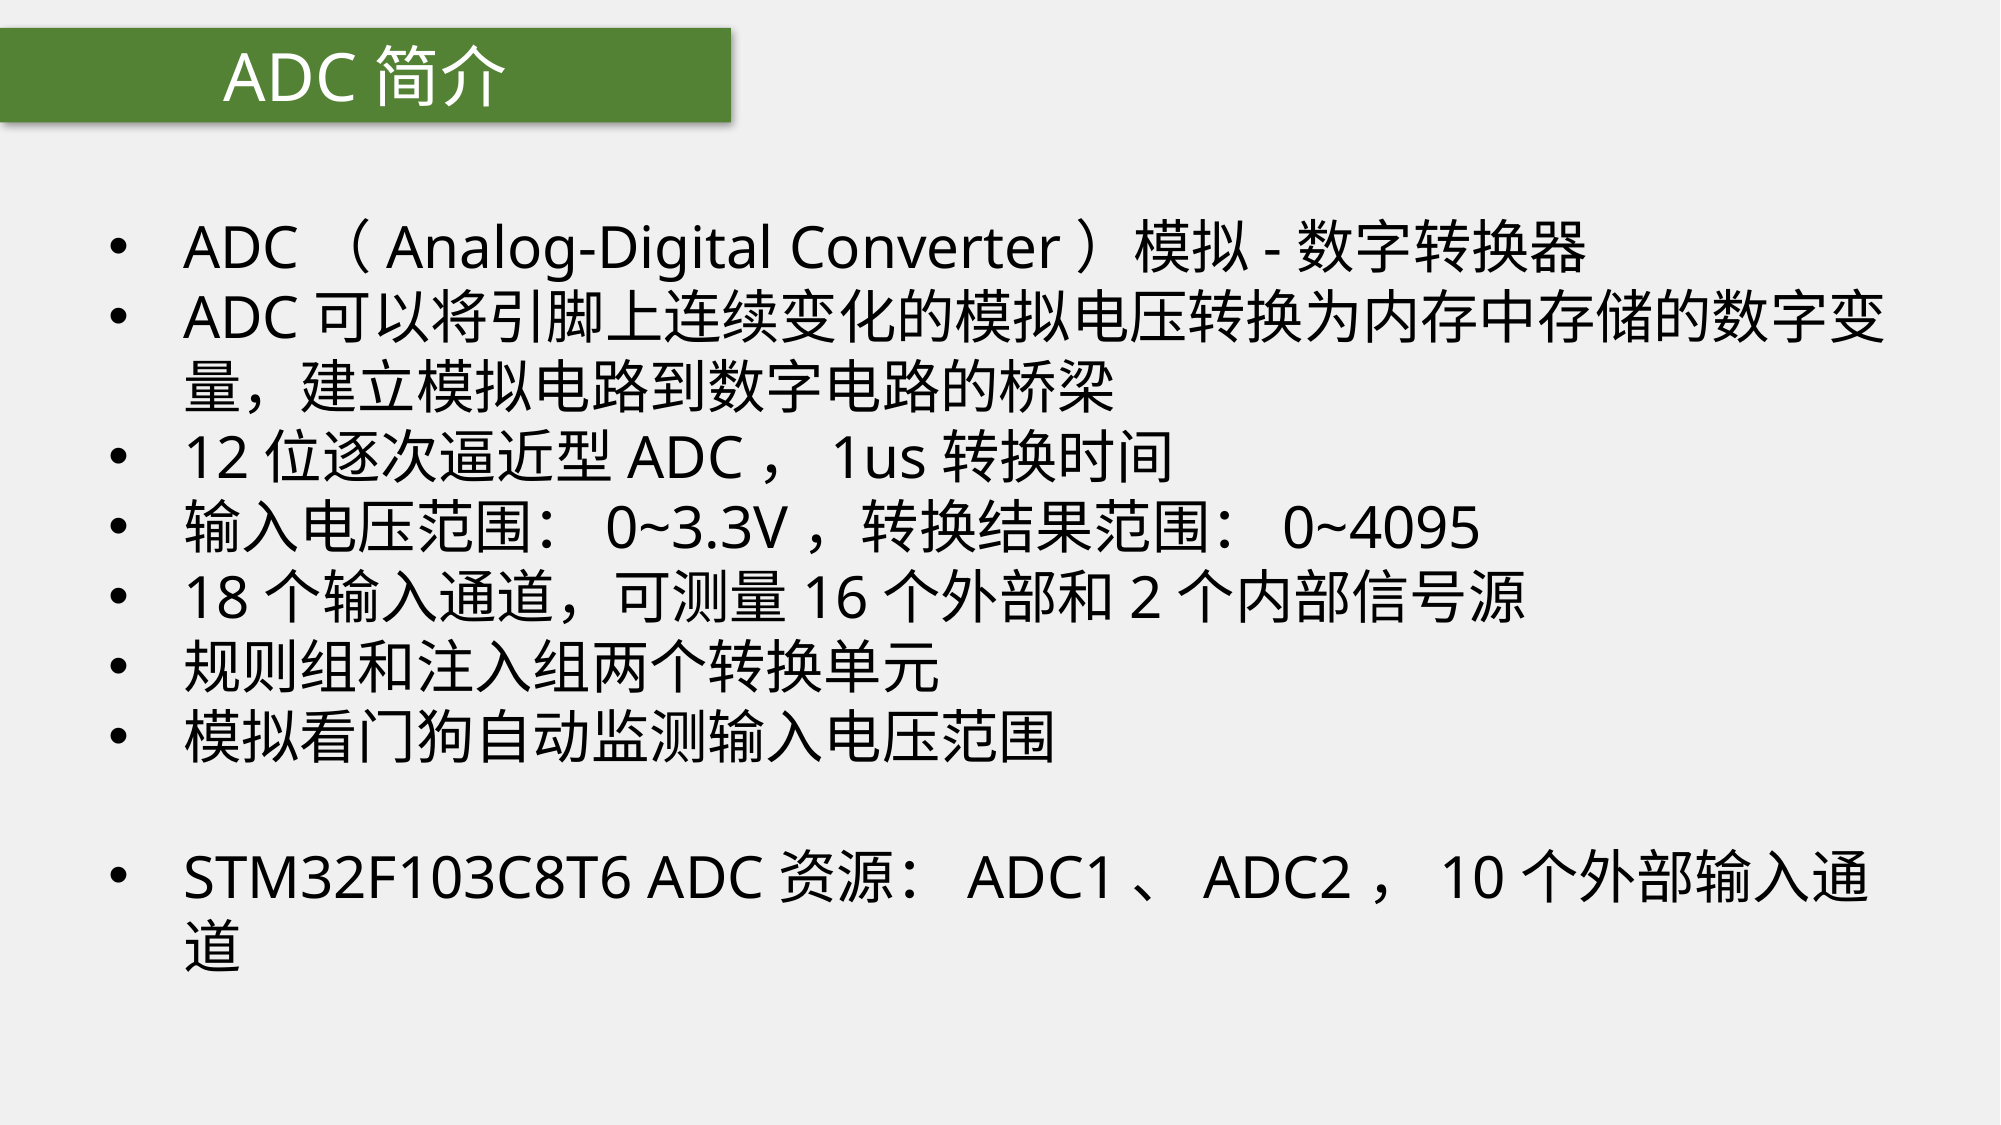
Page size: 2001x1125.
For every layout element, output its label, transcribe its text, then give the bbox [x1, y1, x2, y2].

text_box ADC简介 [0, 27, 732, 123]
text_box ADC（Analog-Digital Converter）模拟-数字转换器 ADC可以将引脚上连续变化的模拟电压转换为内存中存储的数字变量，建立模拟电路到数字电路的桥梁 12位逐次逼近型ADC，1us转换时间 输入电压范围：0~3.3V，转换结果范围：0~4095 18个输入通道，可测量16个外部和2个内部信号源 规则组和注入组两个转换单元 模拟看门狗自动监测输入电压范围 STM32F103C8T6 ADC资源：ADC1、ADC2，10个外部输入通道 [93, 202, 1907, 988]
